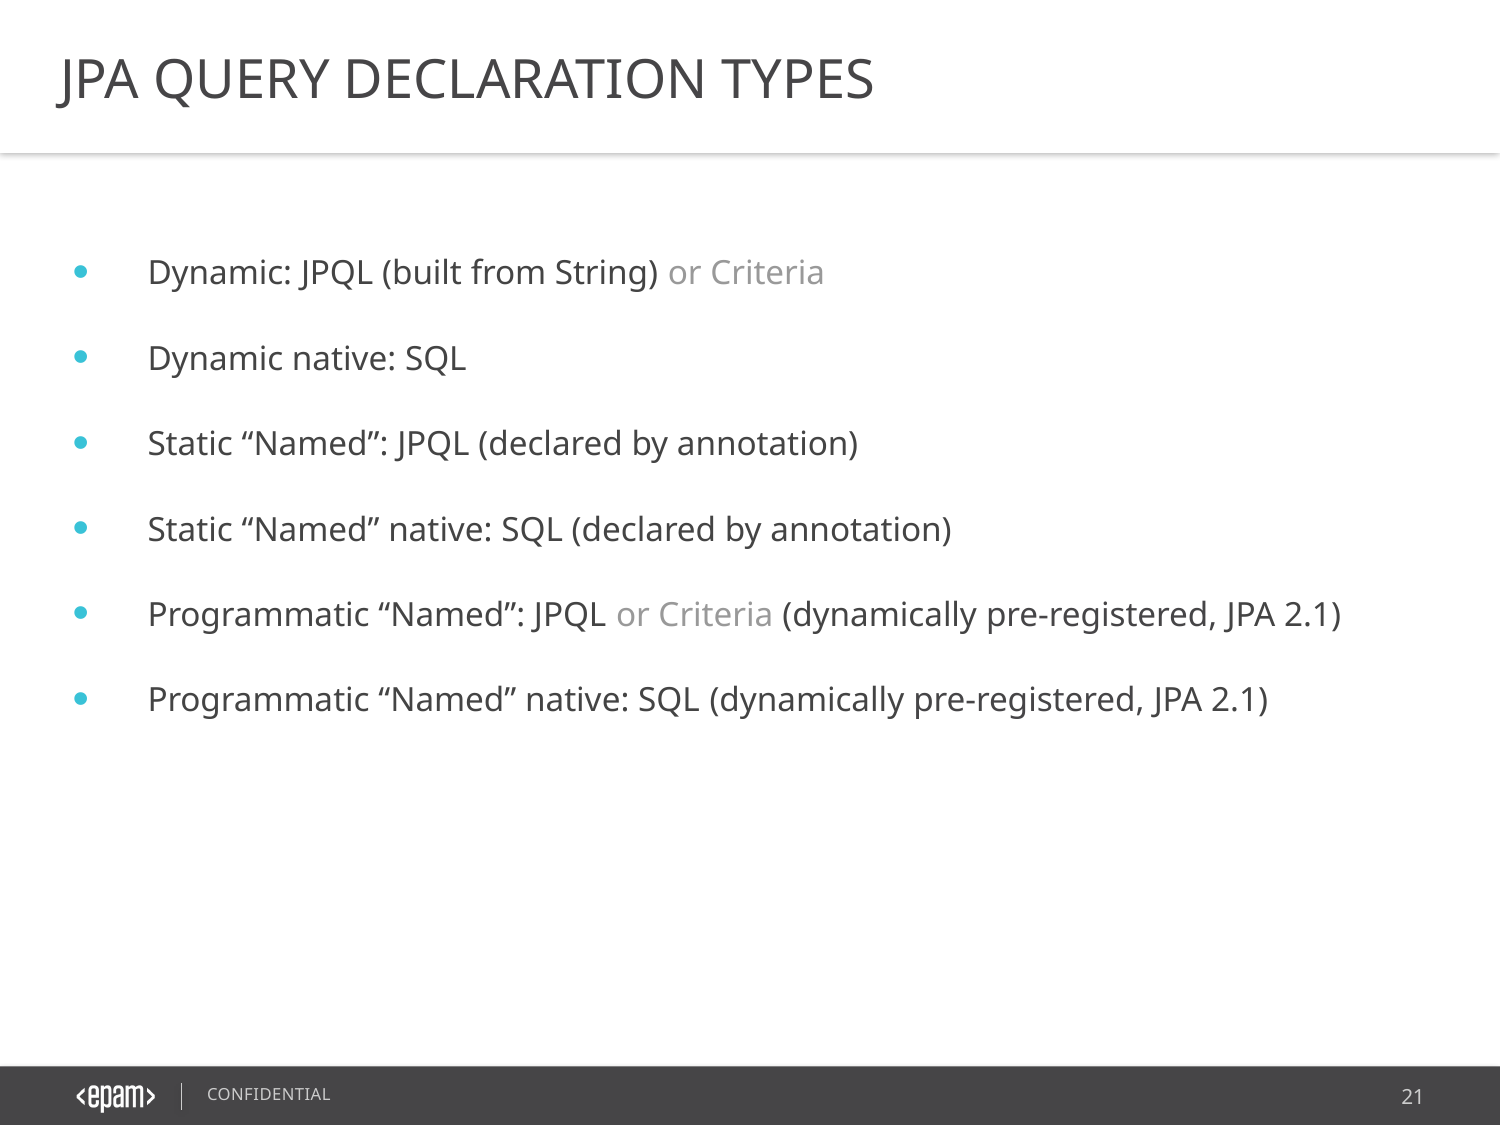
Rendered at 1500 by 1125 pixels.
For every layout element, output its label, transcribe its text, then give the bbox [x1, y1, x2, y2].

list JPA QUERY DECLARATION TYPES [0, 0, 1500, 153]
list Dynamic: JPQL (built from String) or Criteria Dynamic native: SQL Static “Named”: JPQL (declared by annotation) Static “Named” native: SQL (declared by annotation) Programmatic “Named”: JPQL or Criteria (dynamically pre-registered, JPA 2.1) Programmatic “Named” native: SQL (dynamically pre-registered, JPA 2.1) [57, 236, 1441, 1042]
picture [76, 1085, 155, 1113]
